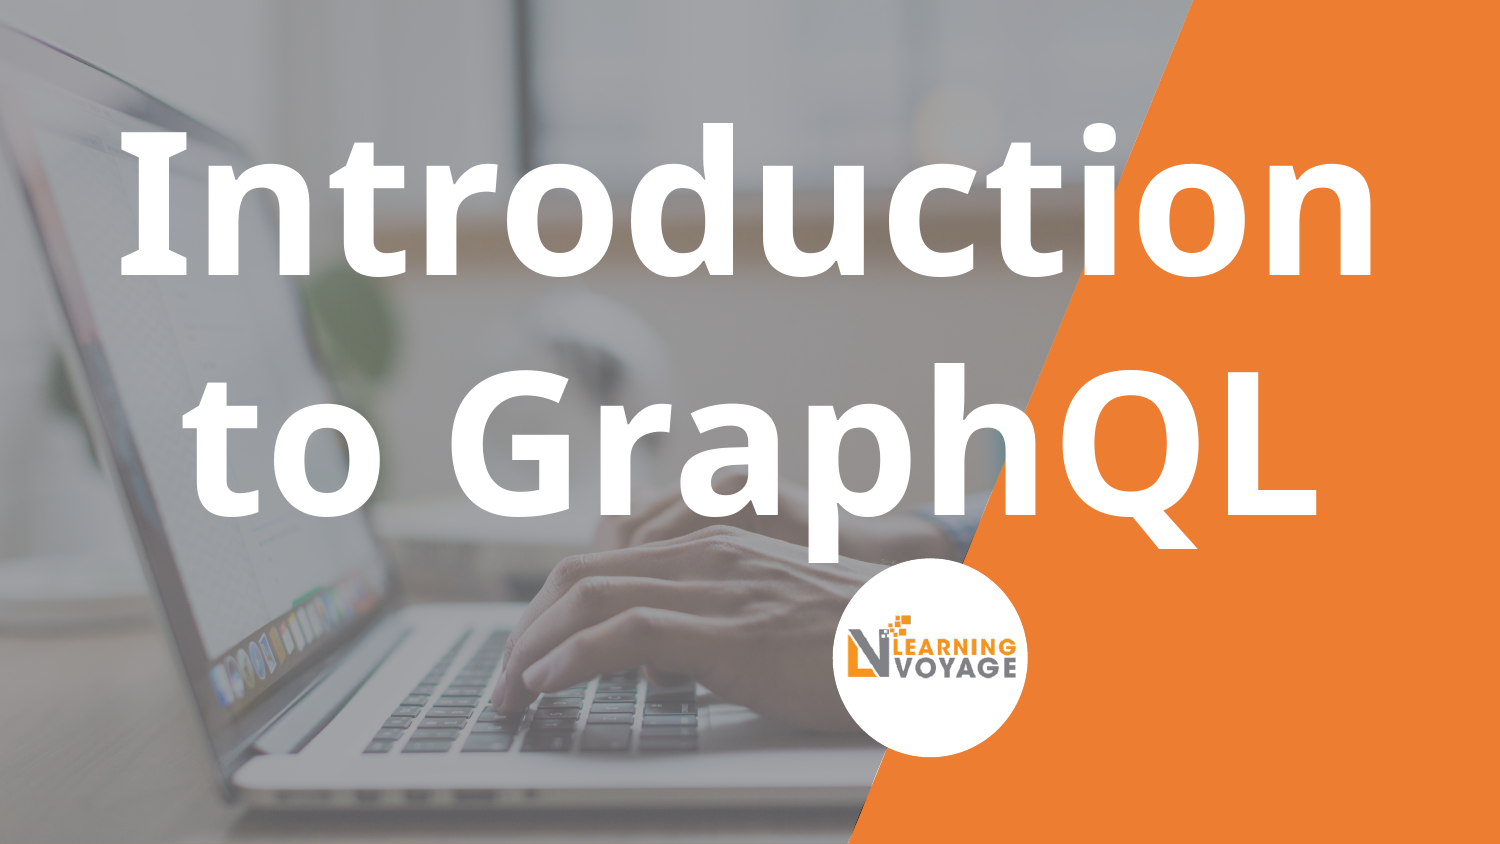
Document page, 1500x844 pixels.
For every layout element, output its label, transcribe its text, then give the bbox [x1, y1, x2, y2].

text_box Introduction to GraphQL [1194, 73, 1500, 556]
picture [0, 0, 1194, 844]
